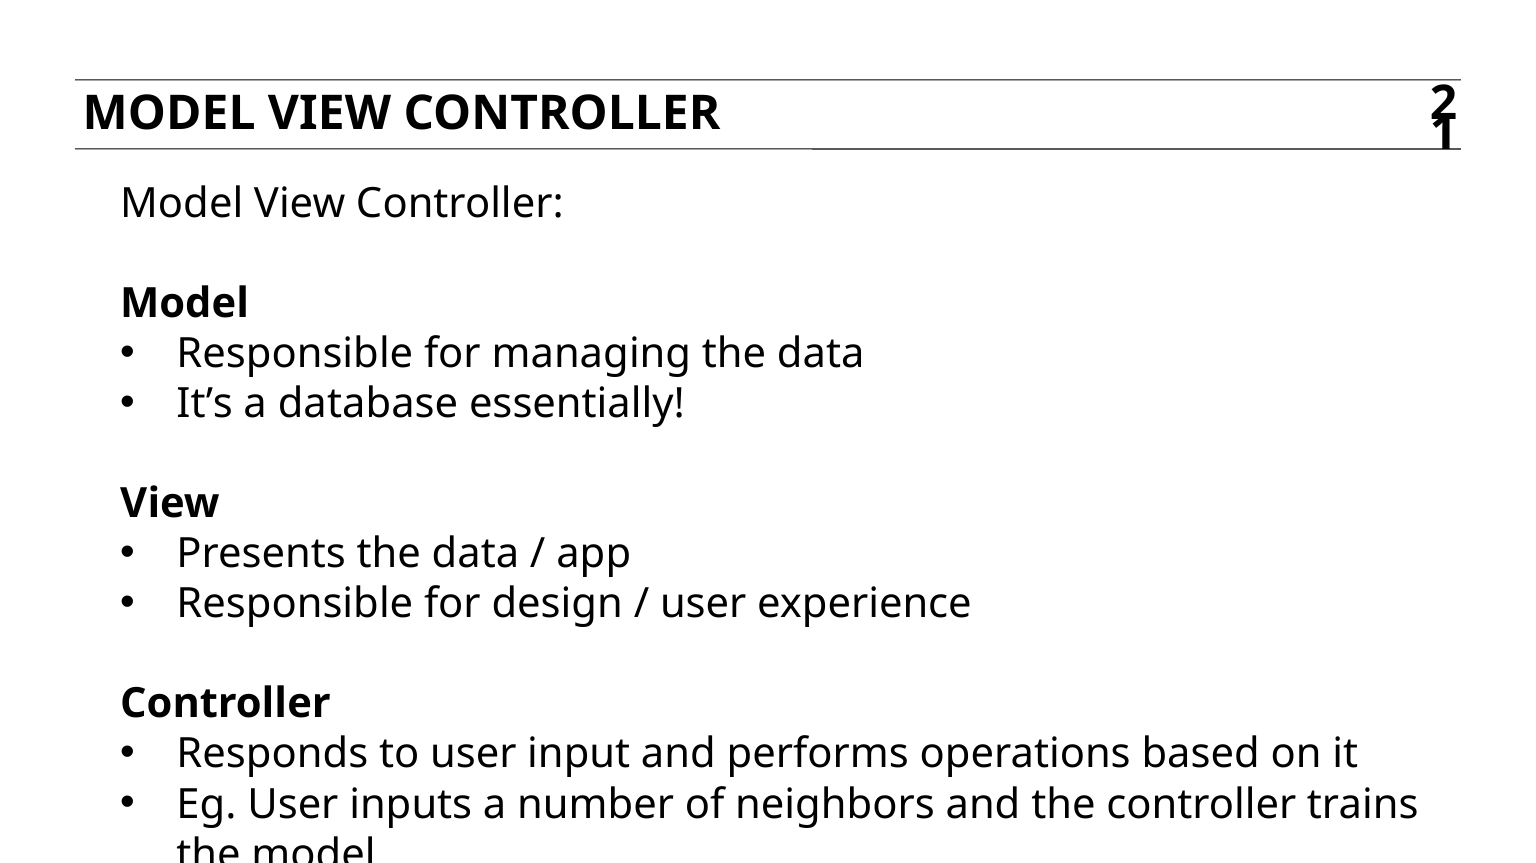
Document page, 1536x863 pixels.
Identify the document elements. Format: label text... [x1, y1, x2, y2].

text_box Model View Controller: Model Responsible for managing the data It’s a database essentially! View Presents the data / app Responsible for design / user experience Controller Responds to user input and performs operations based on it Eg. User inputs a number of neighbors and the controller trains the model [105, 168, 1506, 863]
slide_number 21 [1419, 86, 1461, 138]
list MODEL VIEW CONTROLLER [67, 81, 1118, 132]
